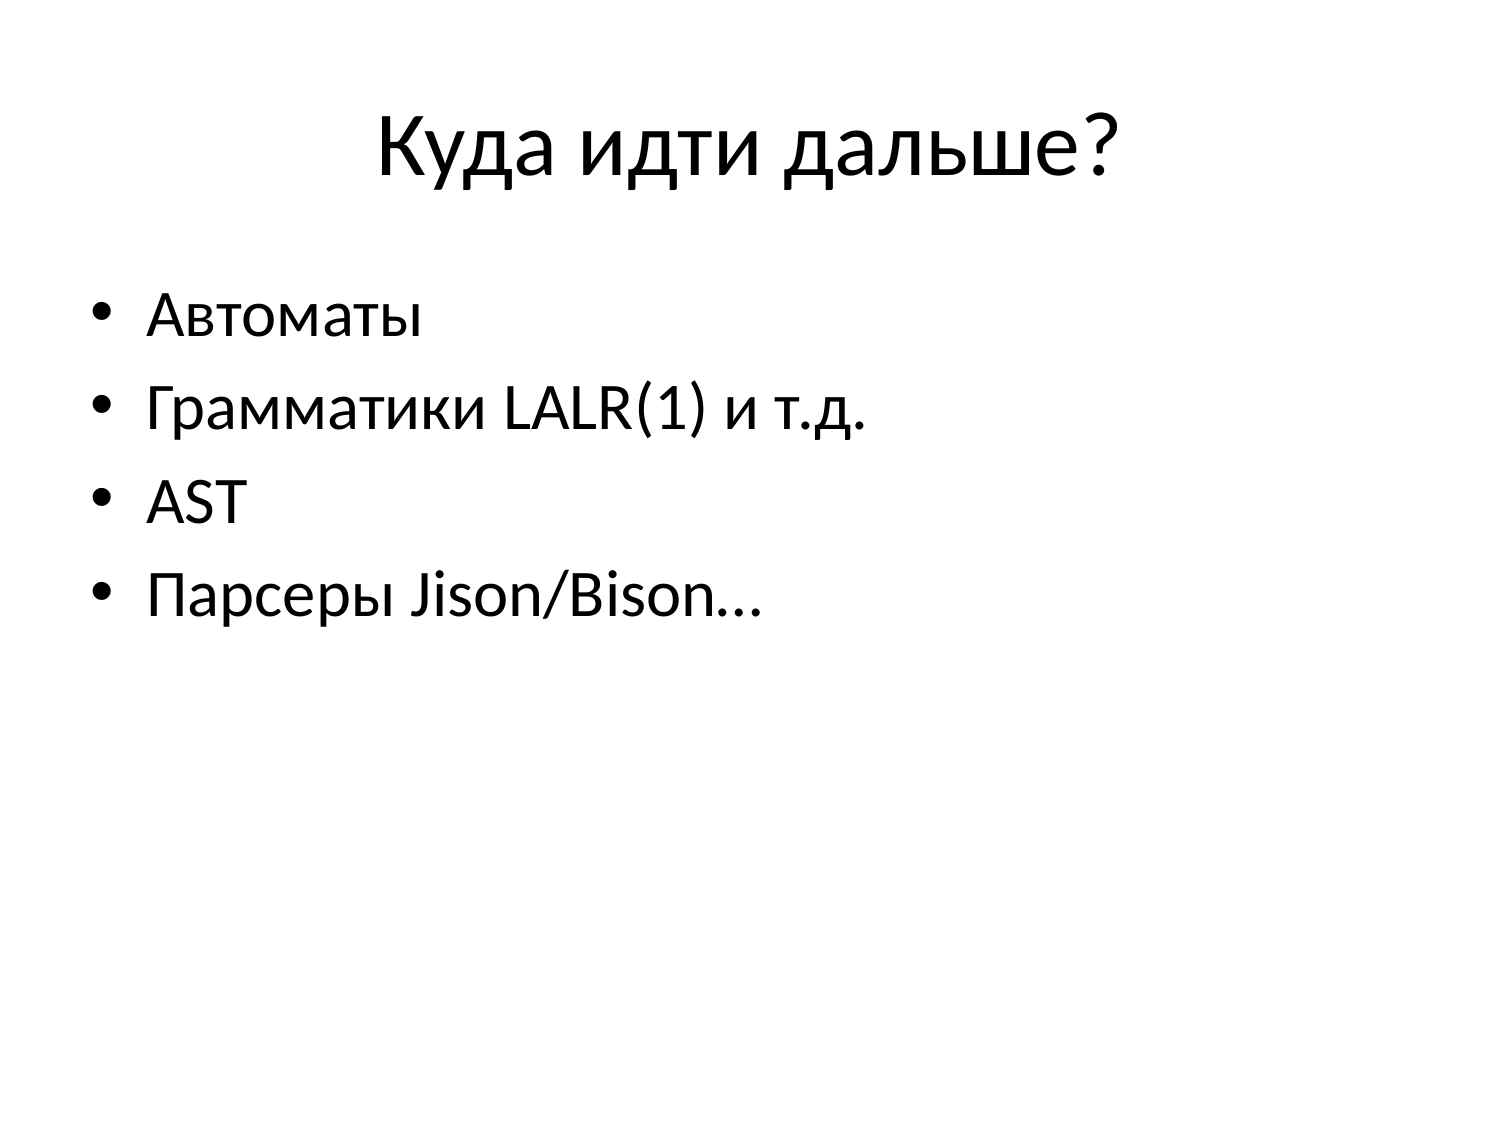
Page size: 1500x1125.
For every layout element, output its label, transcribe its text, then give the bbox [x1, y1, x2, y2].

title Куда идти дальше? [75, 45, 1425, 233]
list Автоматы Грамматики LALR(1) и т.д. AST Парсеры Jison/Bison… [75, 262, 1425, 1005]
